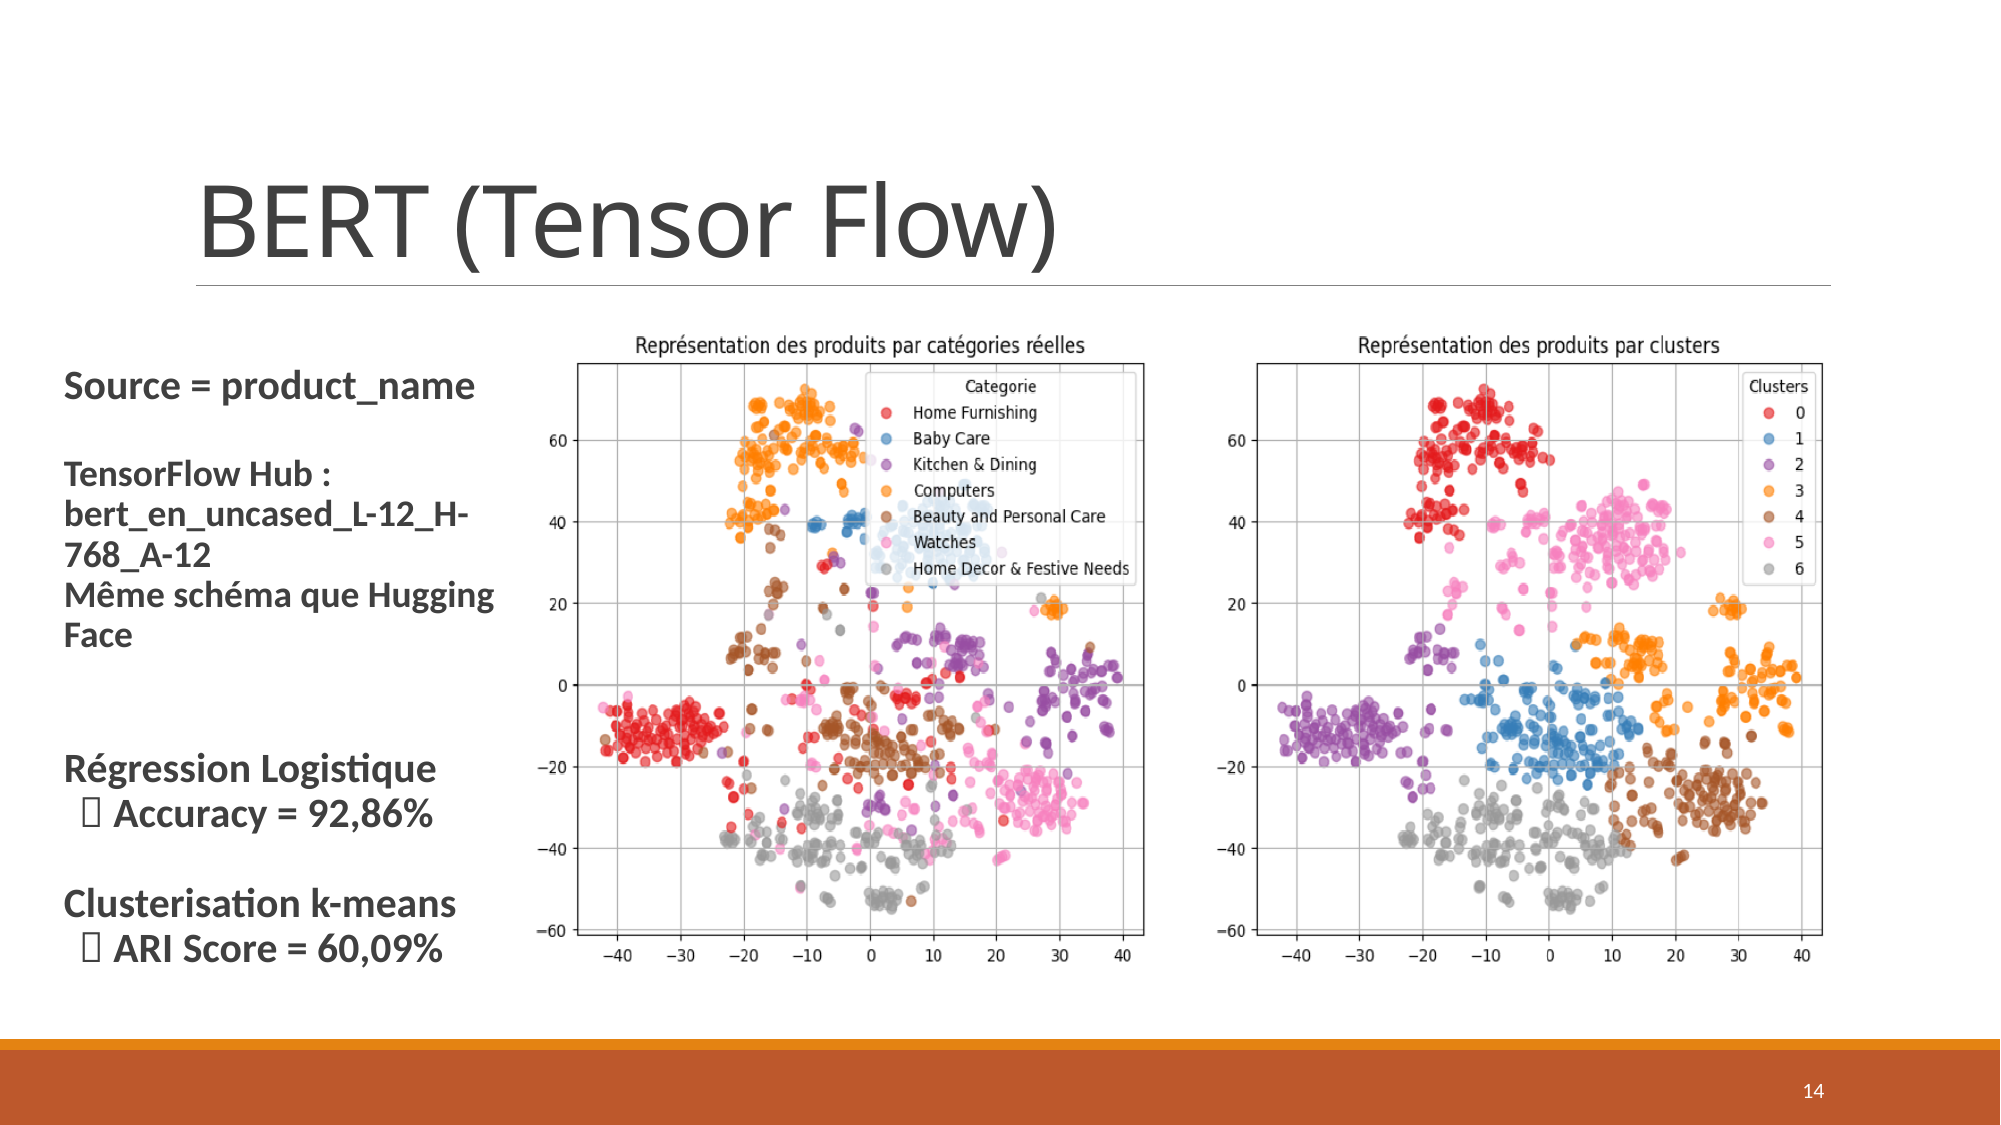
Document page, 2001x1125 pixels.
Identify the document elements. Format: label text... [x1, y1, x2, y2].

slide_number 14 [1624, 1059, 1840, 1120]
picture [535, 326, 1834, 977]
title BERT (Tensor Flow) [180, 47, 1830, 285]
text_box Source = product_name TensorFlow Hub : bert_en_uncased_L-12_H-768_A-12 Même schéma que Hugging Face Régression Logistique  Accuracy = 92,86% Clusterisation k-means  ARI Score = 60,09% [63, 356, 554, 1019]
